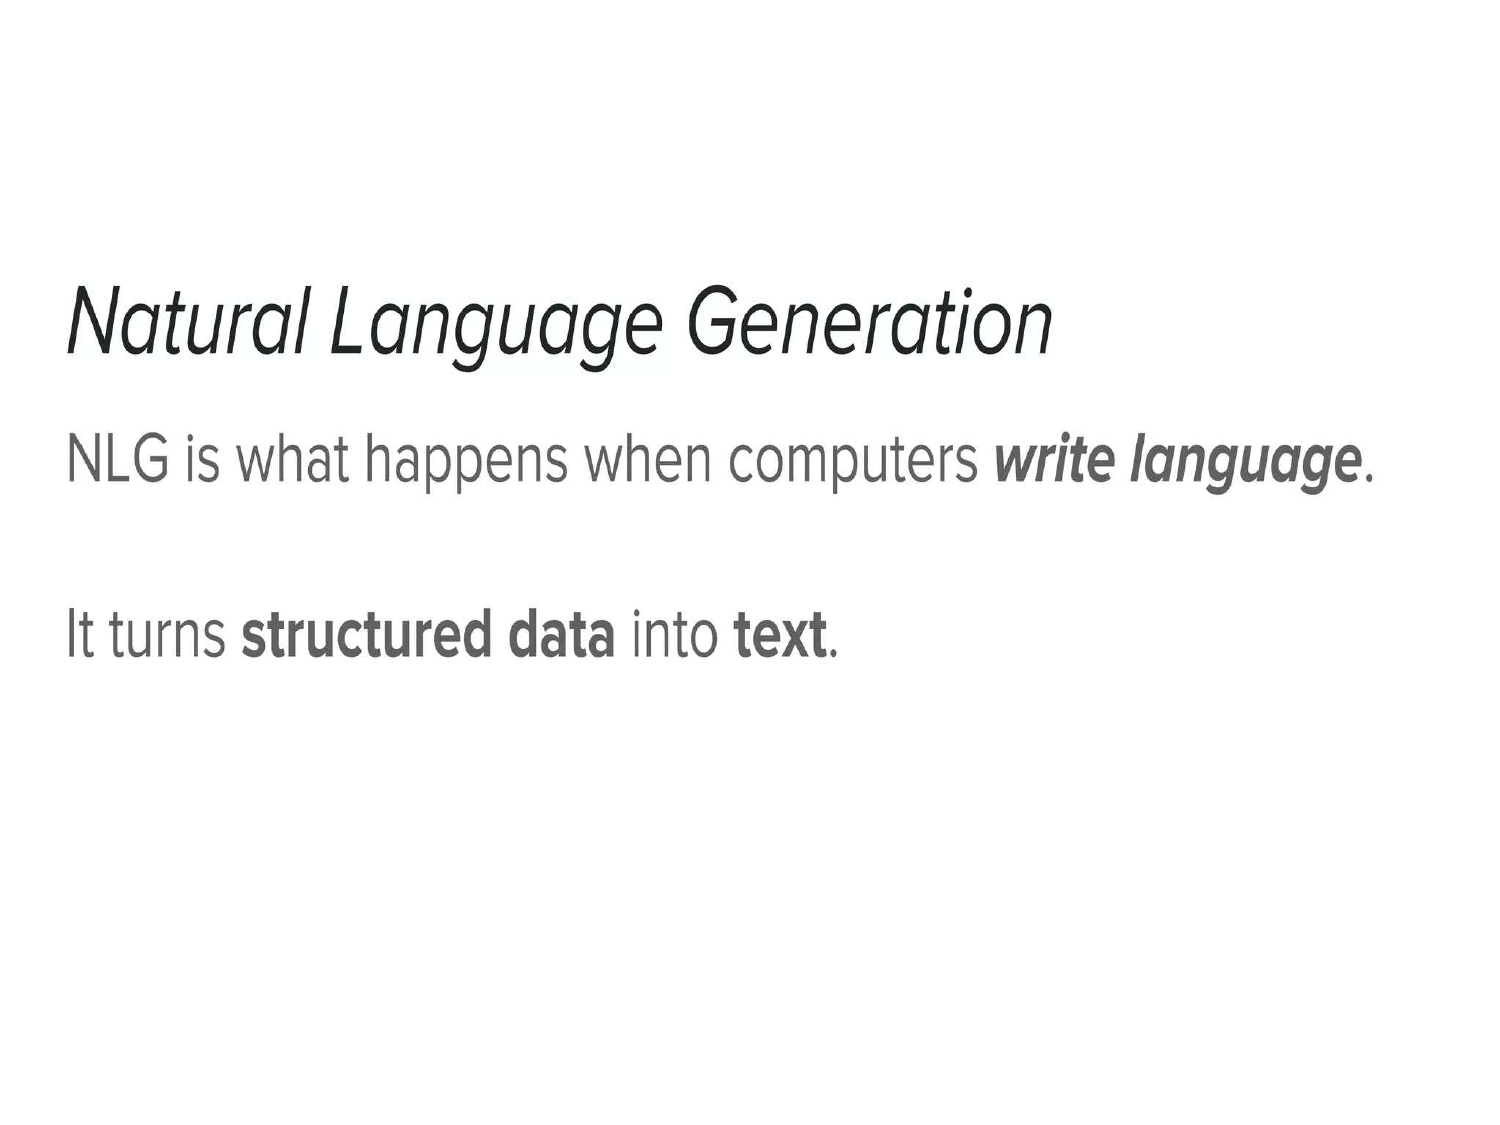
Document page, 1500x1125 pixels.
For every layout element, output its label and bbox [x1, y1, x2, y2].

picture [0, 140, 1500, 1125]
